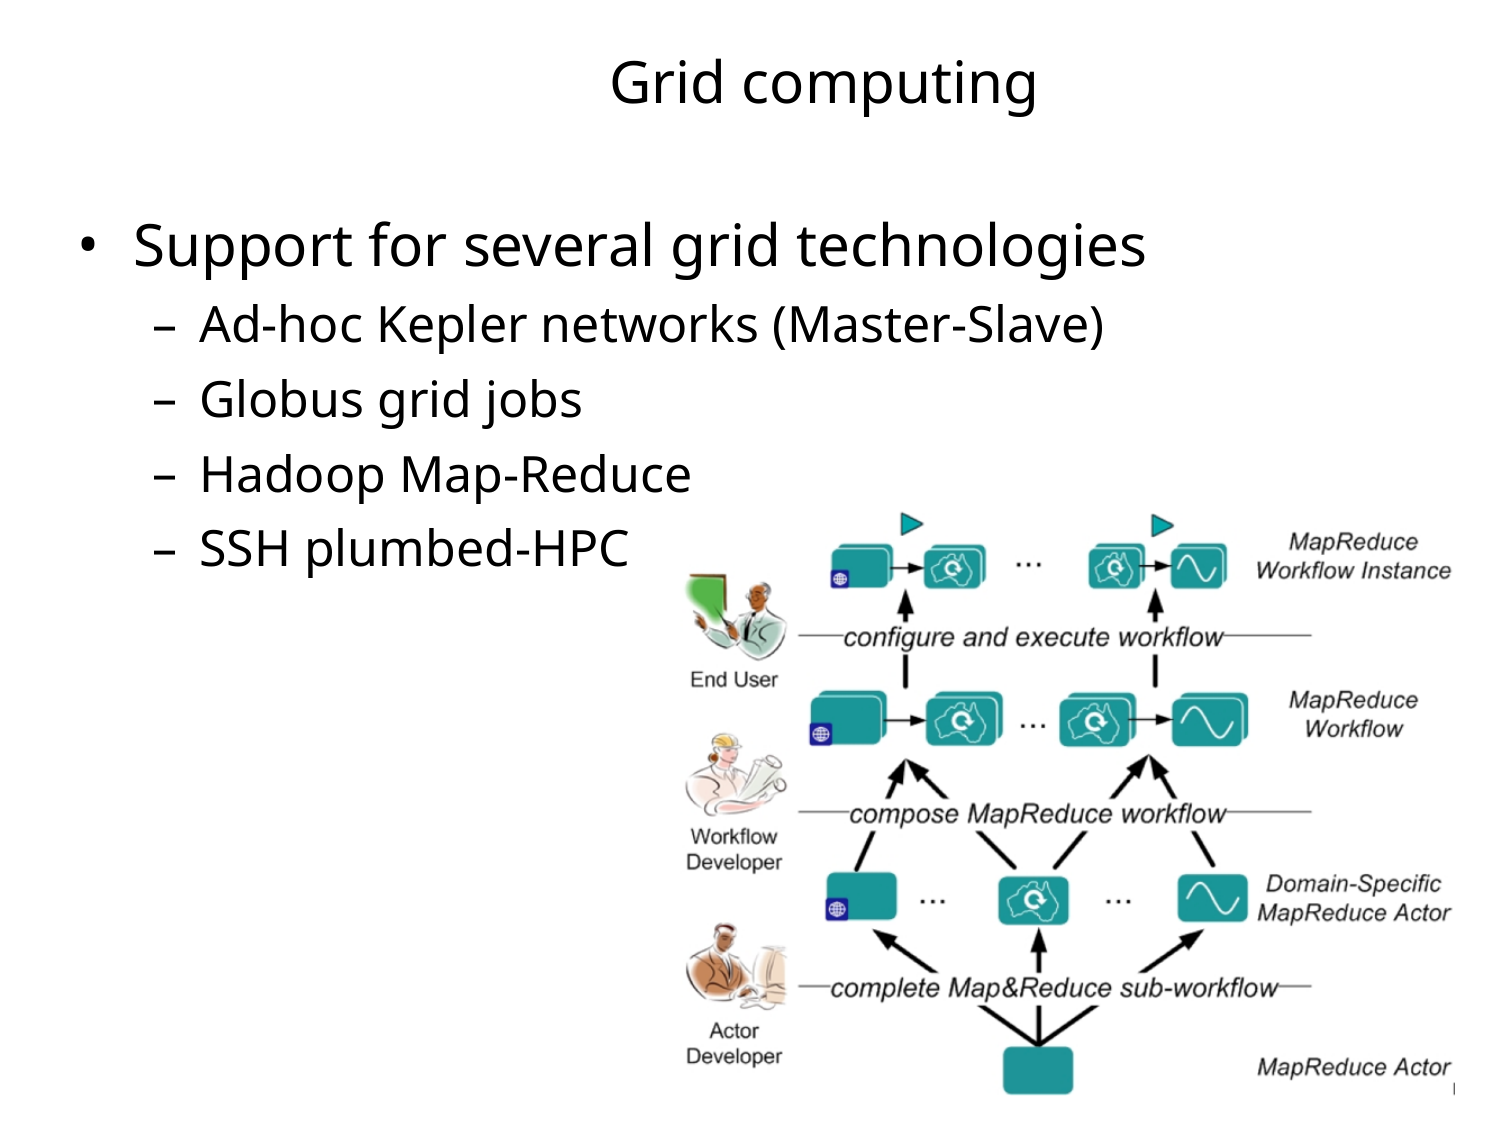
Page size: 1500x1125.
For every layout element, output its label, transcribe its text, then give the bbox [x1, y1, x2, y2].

picture [656, 500, 1493, 1108]
title Grid computing [199, 0, 1456, 160]
list Support for several grid technologies Ad-hoc Kepler networks (Master-Slave) Globus grid jobs Hadoop Map-Reduce SSH plumbed-HPC [62, 200, 1438, 1125]
